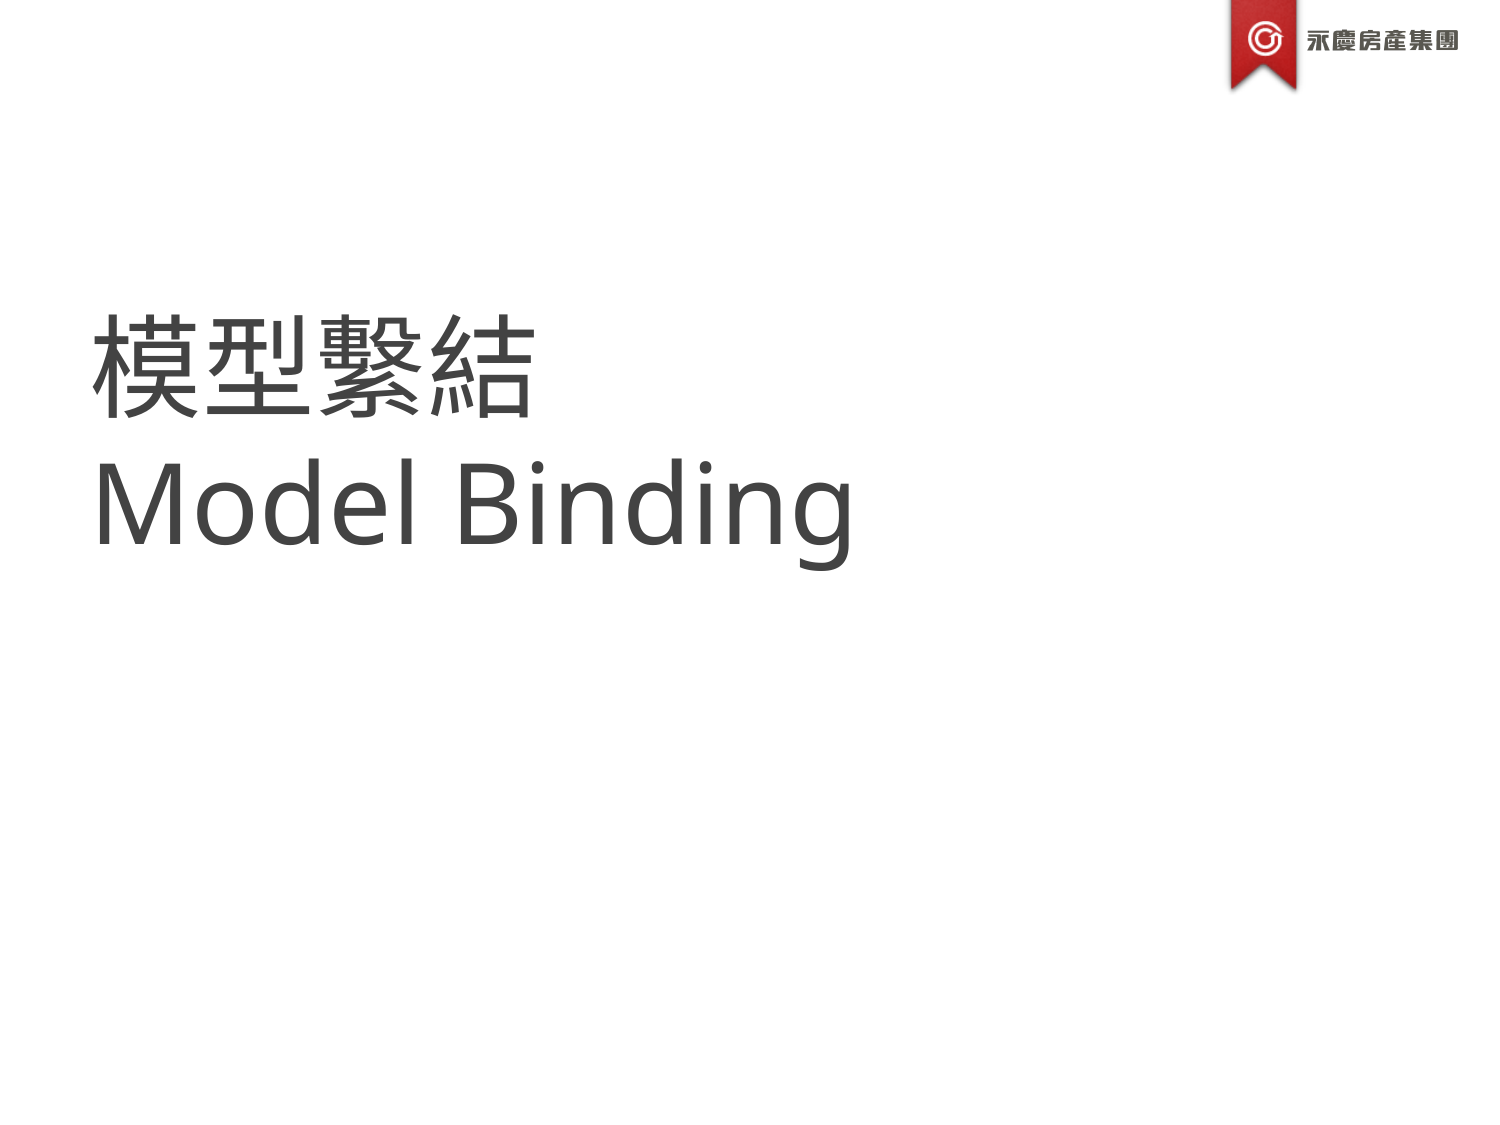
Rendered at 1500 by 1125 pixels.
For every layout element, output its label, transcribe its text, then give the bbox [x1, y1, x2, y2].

text_box 模型繫結 Model Binding [74, 385, 1352, 480]
picture [1222, 0, 1458, 111]
